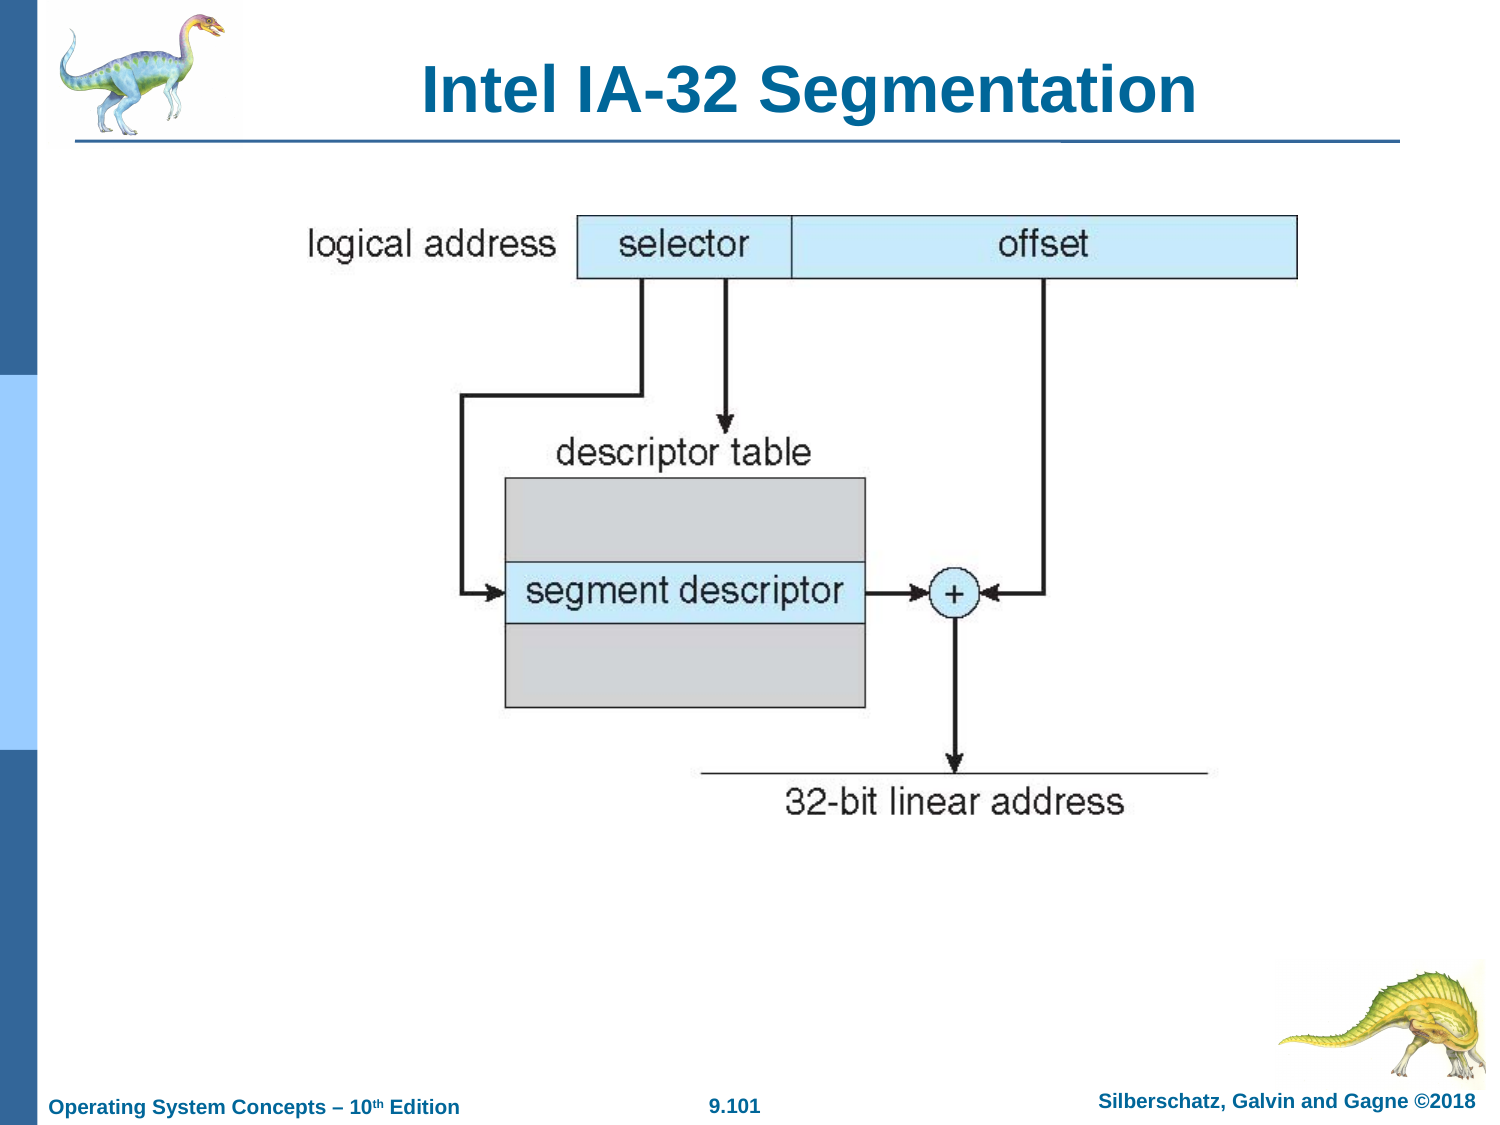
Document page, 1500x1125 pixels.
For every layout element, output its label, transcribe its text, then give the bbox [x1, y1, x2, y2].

picture [307, 215, 1298, 824]
picture [46, 0, 243, 149]
title Intel IA-32 Segmentation [196, 38, 1425, 134]
picture [1275, 959, 1486, 1090]
